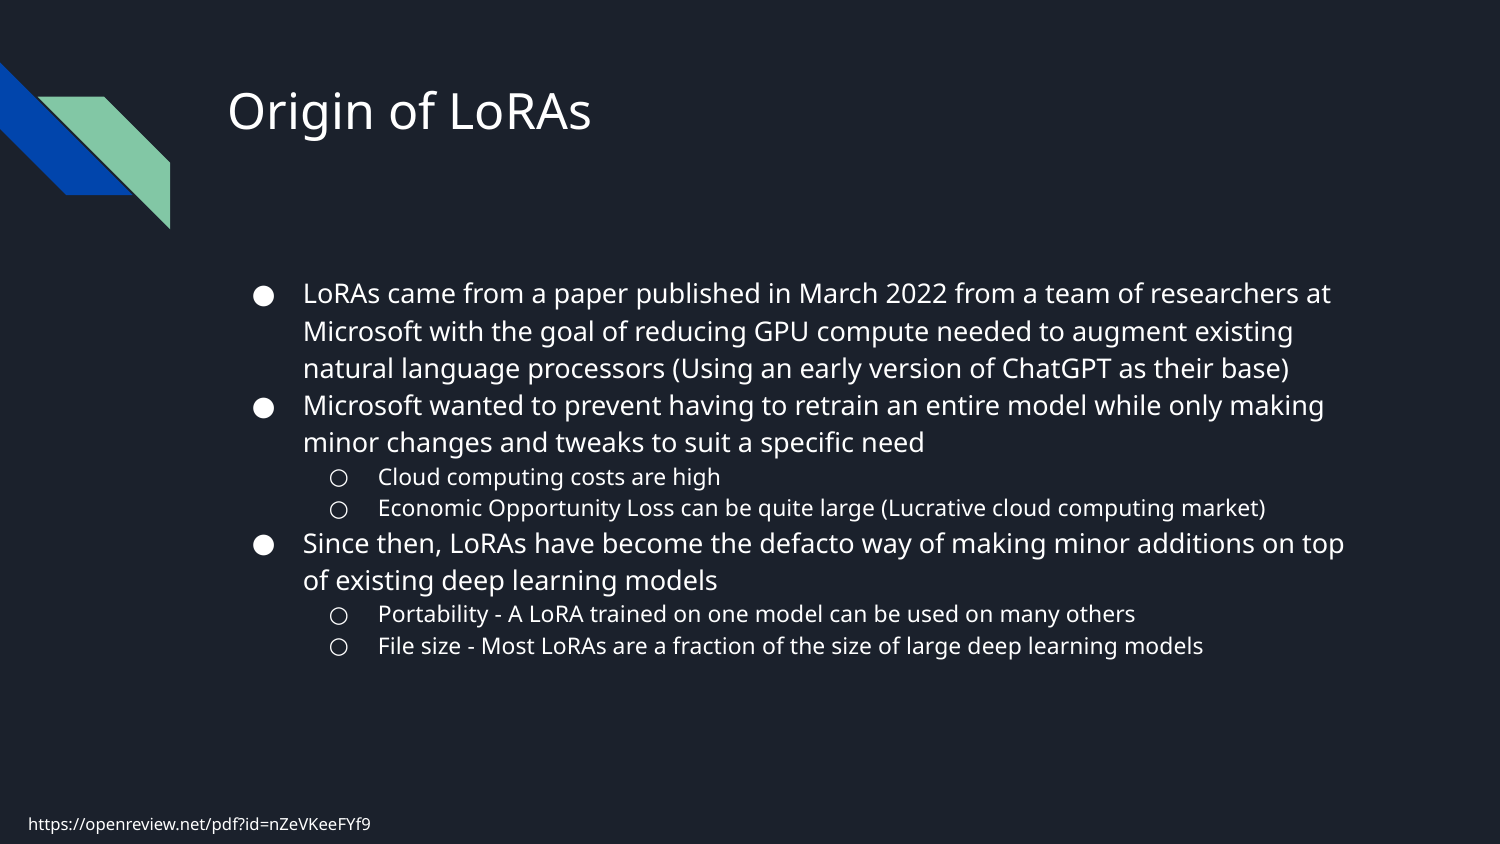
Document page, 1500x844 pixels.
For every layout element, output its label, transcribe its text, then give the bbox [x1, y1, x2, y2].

list LoRAs came from a paper published in March 2022 from a team of researchers at Microsoft with the goal of reducing GPU compute needed to augment existing natural language processors (Using an early version of ChatGPT as their base) Microsoft wanted to prevent having to retrain an entire model while only making minor changes and tweaks to suit a specific need Cloud computing costs are high Economic Opportunity Loss can be quite large (Lucrative cloud computing market) Since then, LoRAs have become the defacto way of making minor additions on top of existing deep learning models Portability - A LoRA trained on one model can be used on many others File size - Most LoRAs are a fraction of the size of large deep learning models [212, 257, 1368, 735]
title Origin of LoRAs [212, 64, 1368, 215]
text_box https://openreview.net/pdf?id=nZeVKeeFYf9 [13, 798, 482, 835]
